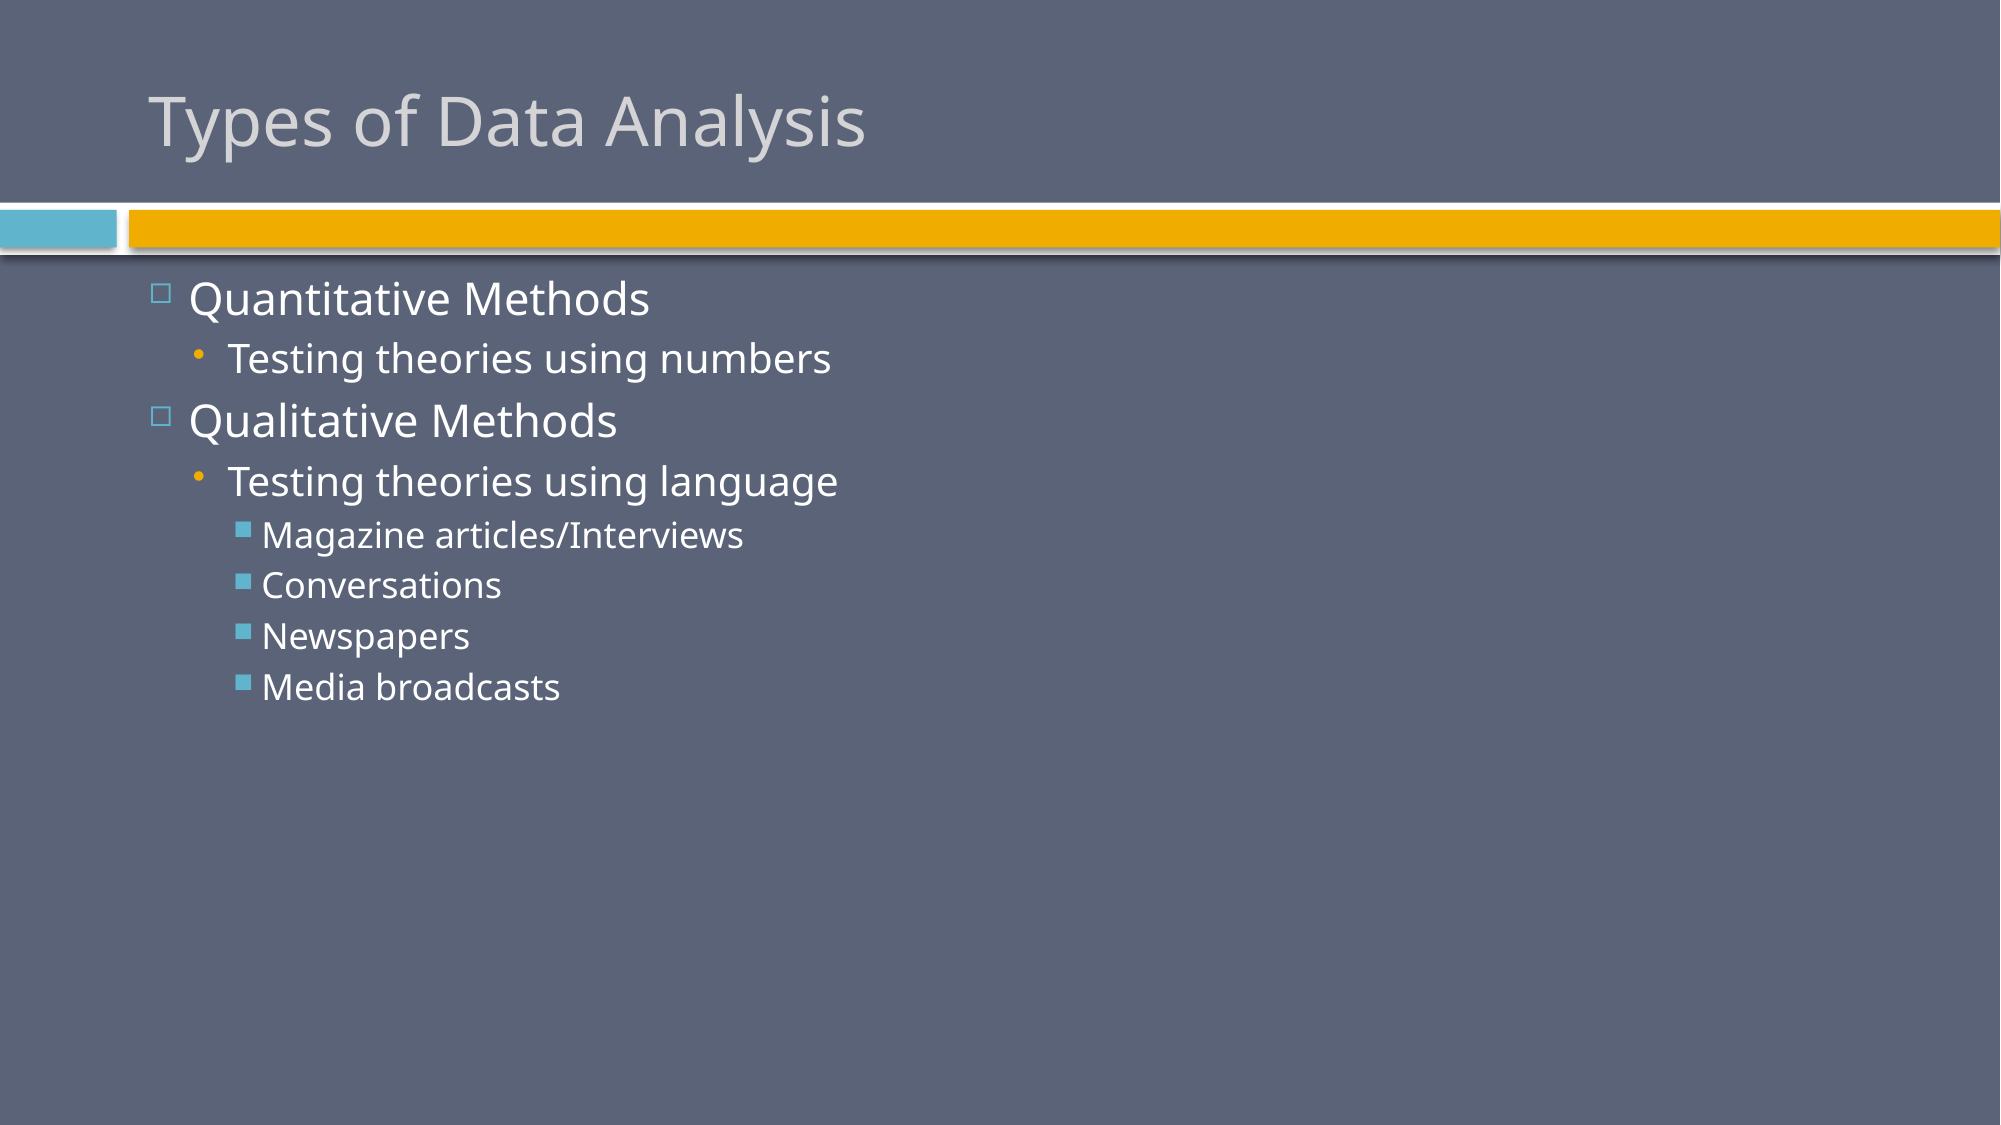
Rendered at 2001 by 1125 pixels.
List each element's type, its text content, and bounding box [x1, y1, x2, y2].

list Quantitative Methods Testing theories using numbers Qualitative Methods Testing theories using language Magazine articles/Interviews Conversations Newspapers Media broadcasts [133, 262, 1918, 1001]
title Types of Data Analysis [133, 37, 1918, 201]
